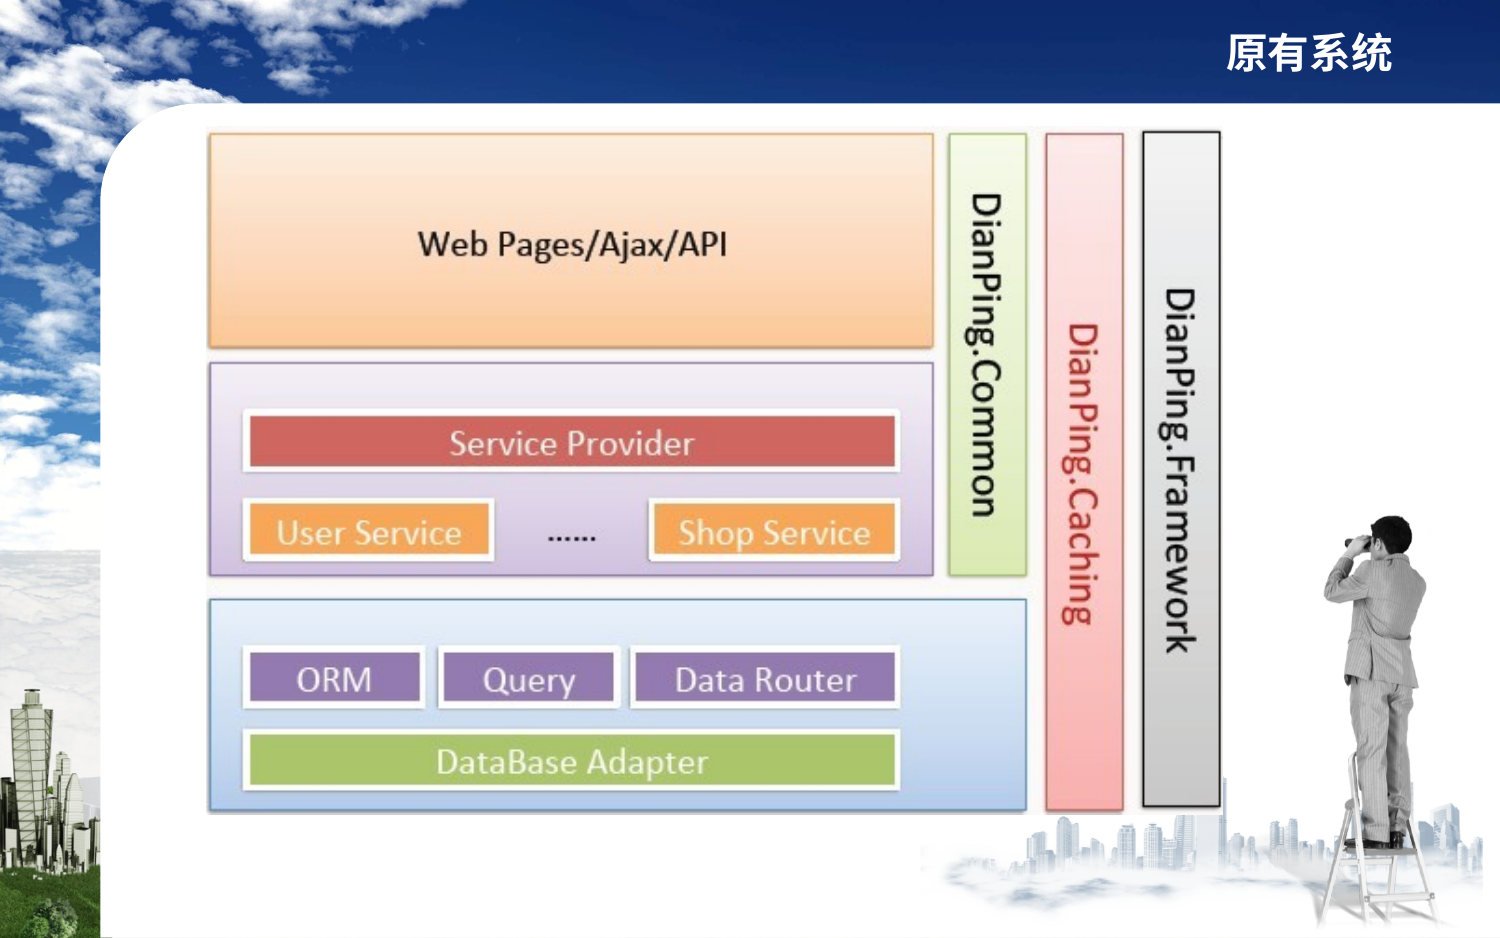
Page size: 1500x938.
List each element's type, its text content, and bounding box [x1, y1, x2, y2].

text_box 原有系统 [1211, 19, 1409, 85]
picture [206, 125, 1500, 938]
picture [0, 0, 1500, 938]
